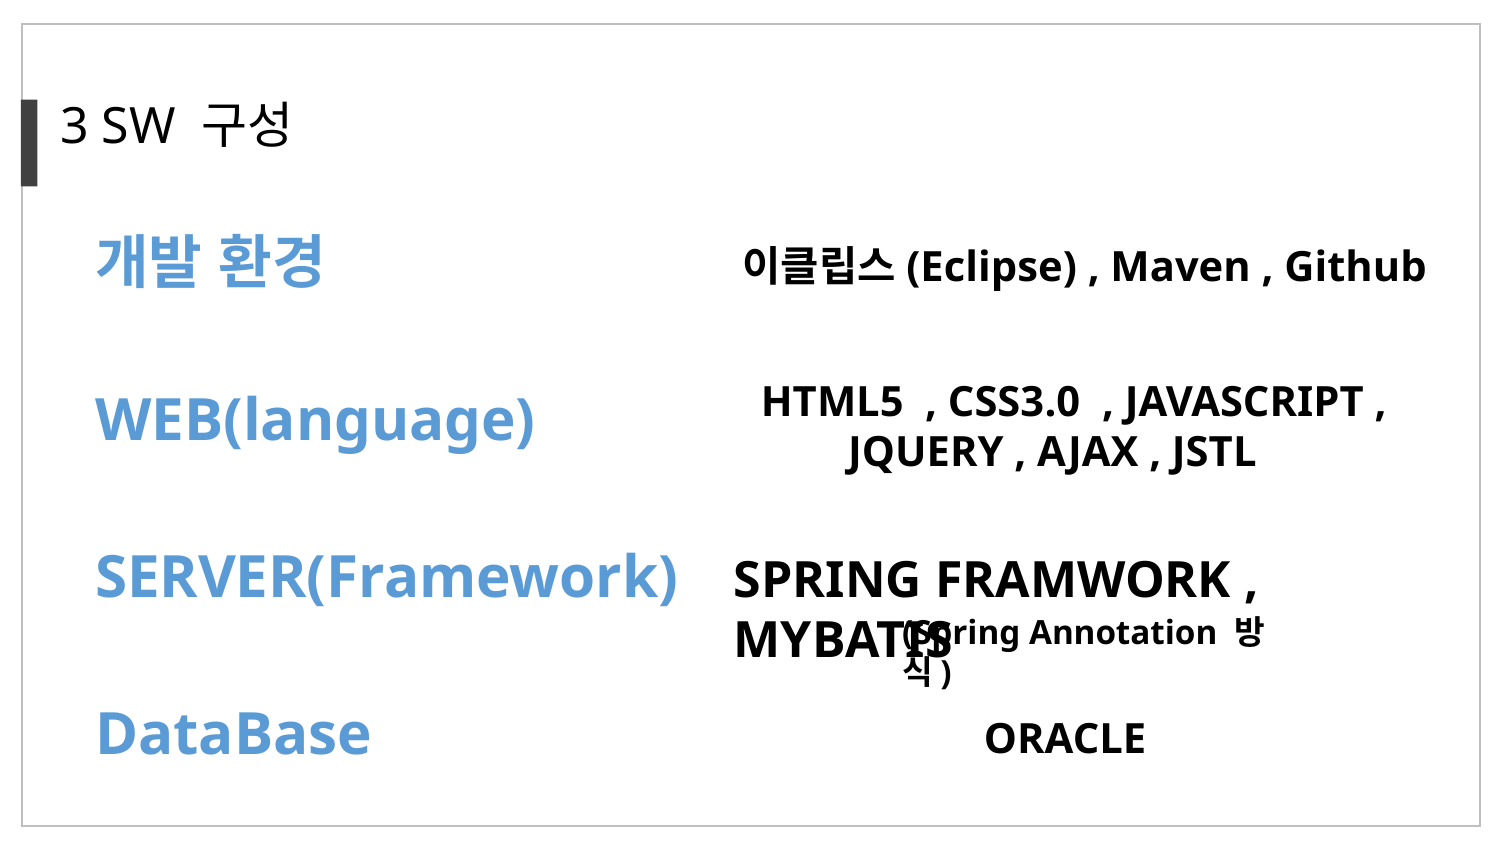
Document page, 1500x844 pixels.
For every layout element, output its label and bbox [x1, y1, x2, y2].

text_box [80, 688, 1166, 821]
text_box [80, 217, 1437, 304]
text_box [80, 531, 1439, 677]
text_box [21, 23, 1481, 827]
text_box [20, 99, 38, 187]
text_box [80, 367, 1500, 484]
